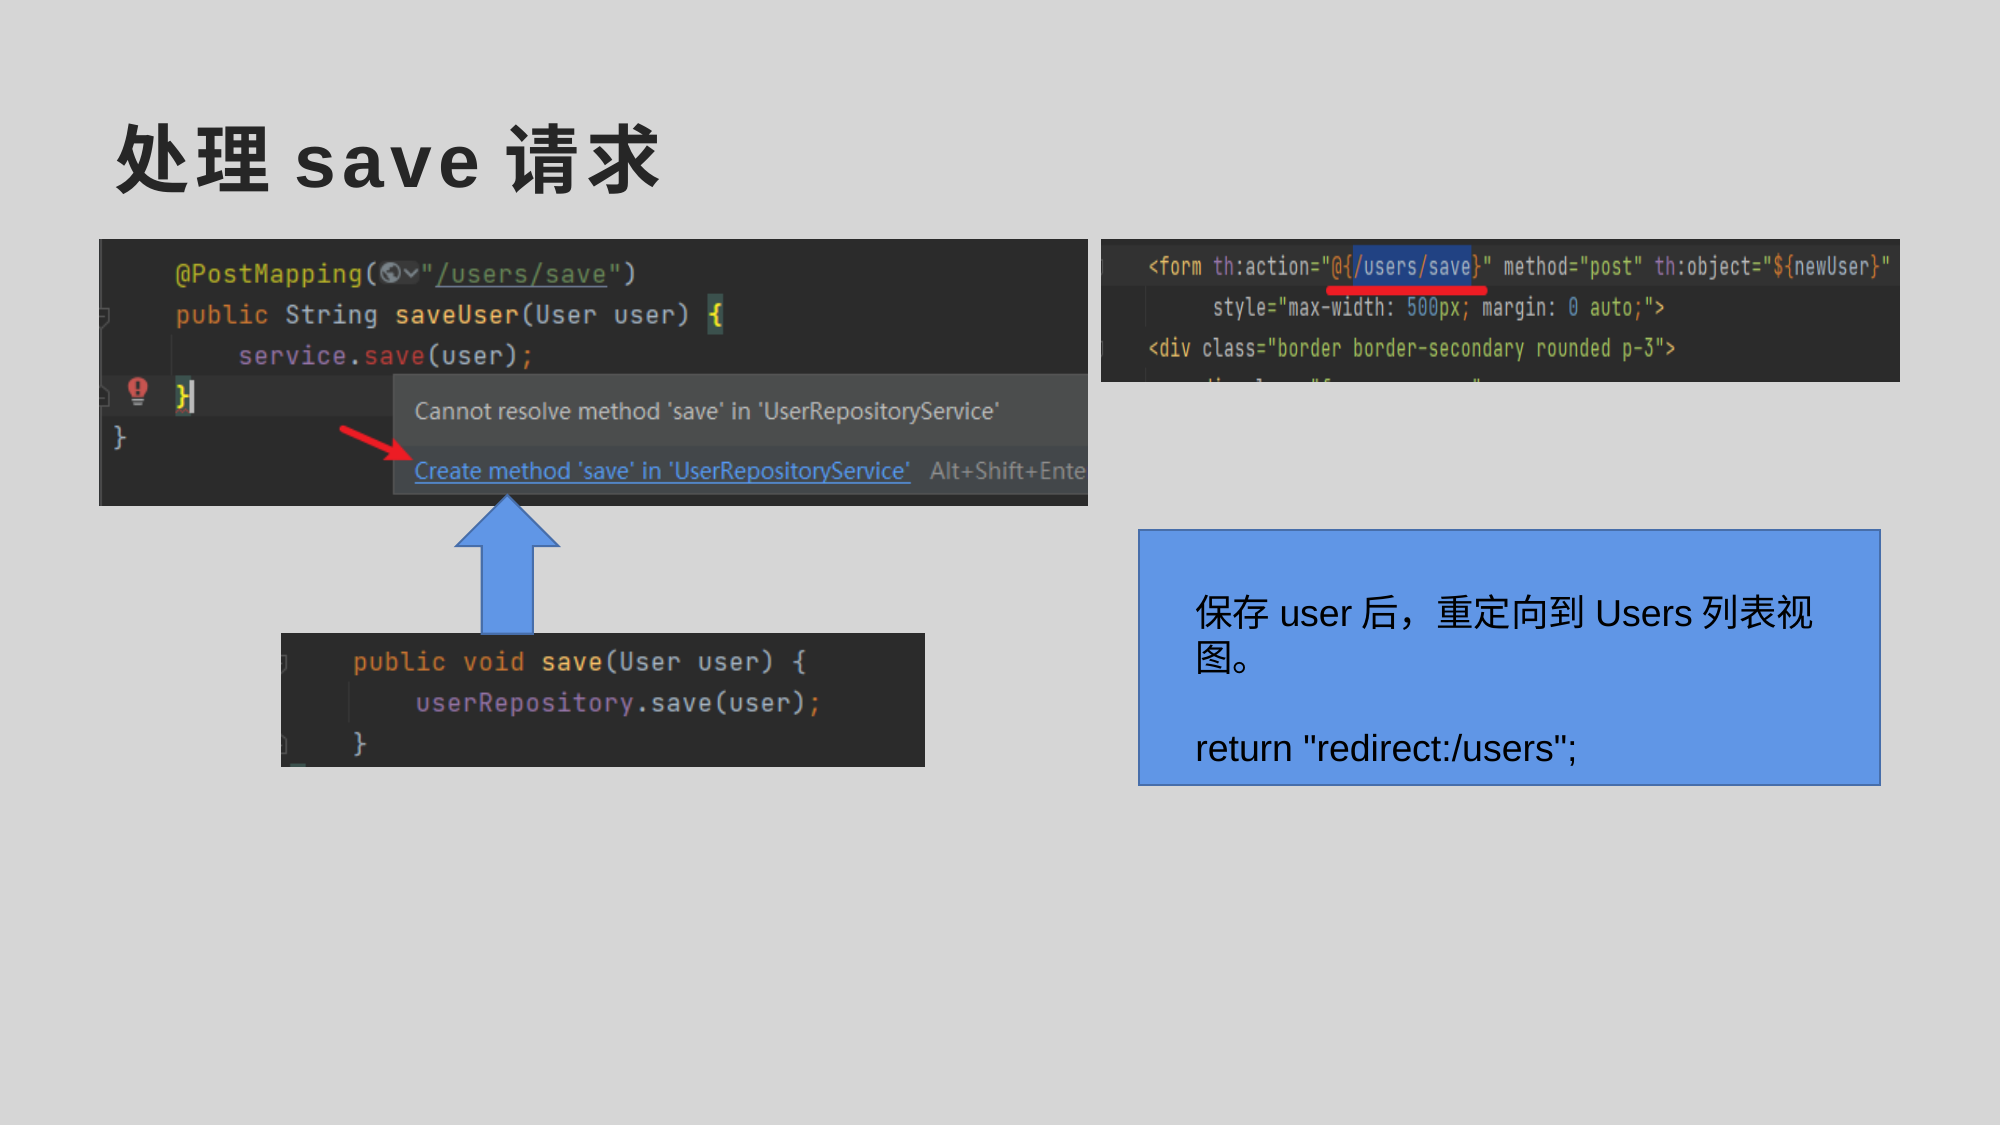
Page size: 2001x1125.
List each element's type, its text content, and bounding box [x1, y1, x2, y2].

picture [1101, 239, 1900, 382]
text_box 保存user后，重定向到Users列表视图。 return "redirect:/users"; [1180, 581, 1867, 777]
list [99, 239, 1088, 506]
text_box [1138, 529, 1881, 786]
text_box [453, 506, 561, 633]
picture [281, 633, 925, 767]
title 处理save请求 [99, 99, 1900, 216]
